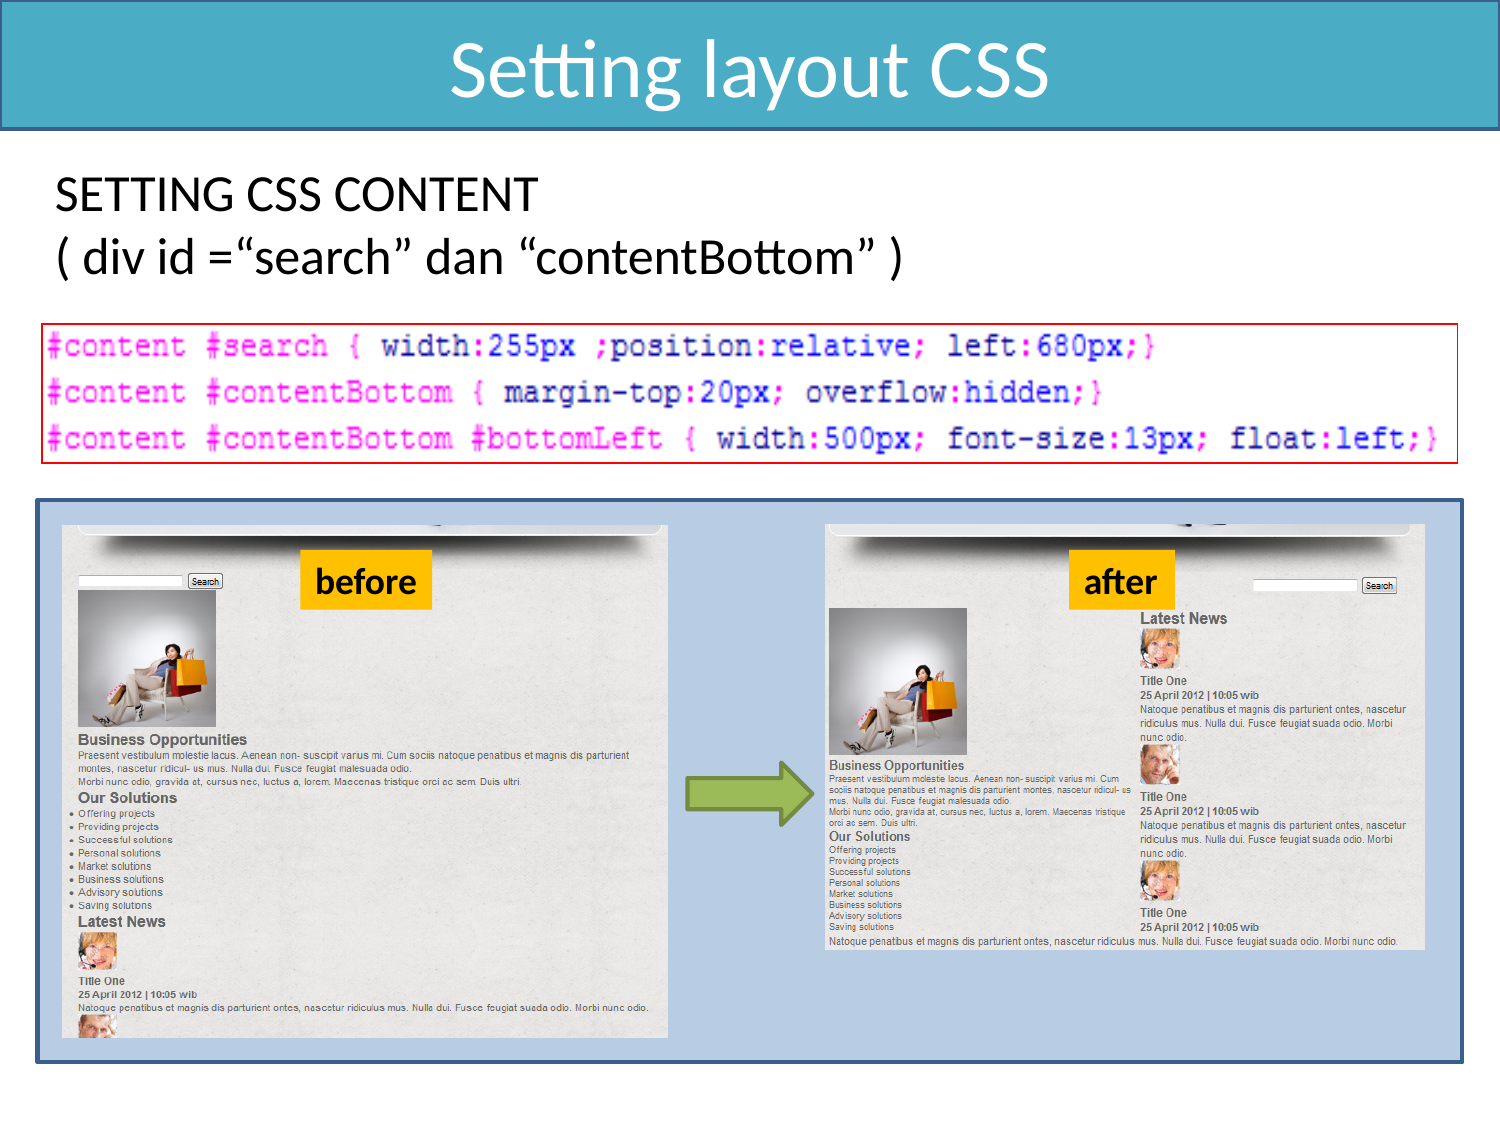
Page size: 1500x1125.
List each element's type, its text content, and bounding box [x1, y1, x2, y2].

picture [62, 525, 669, 1038]
text_box Setting layout CSS [0, 0, 1500, 131]
text_box [35, 498, 1464, 1064]
text_box [685, 760, 815, 827]
picture [42, 324, 1458, 463]
picture [824, 524, 1426, 951]
text_box SETTING CSS CONTENT ( div id =“search” dan “contentBottom” ) [40, 152, 923, 293]
